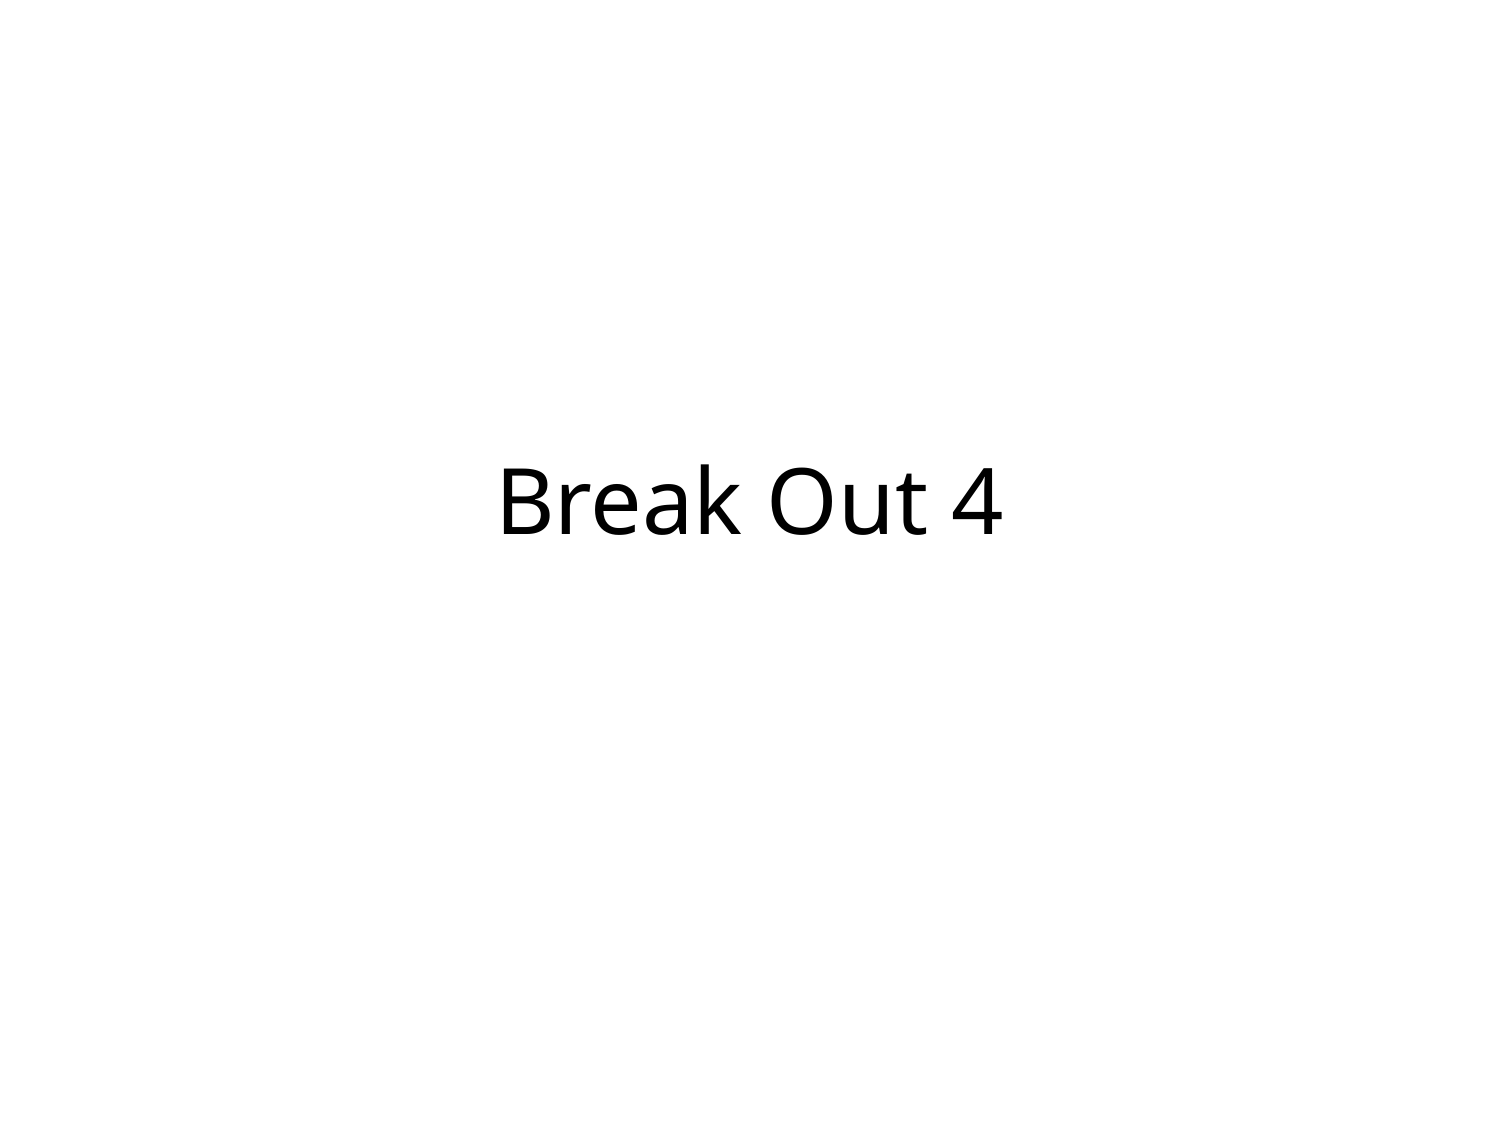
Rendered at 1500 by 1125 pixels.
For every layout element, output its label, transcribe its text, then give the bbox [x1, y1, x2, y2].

title Break Out 4 [103, 395, 1397, 614]
